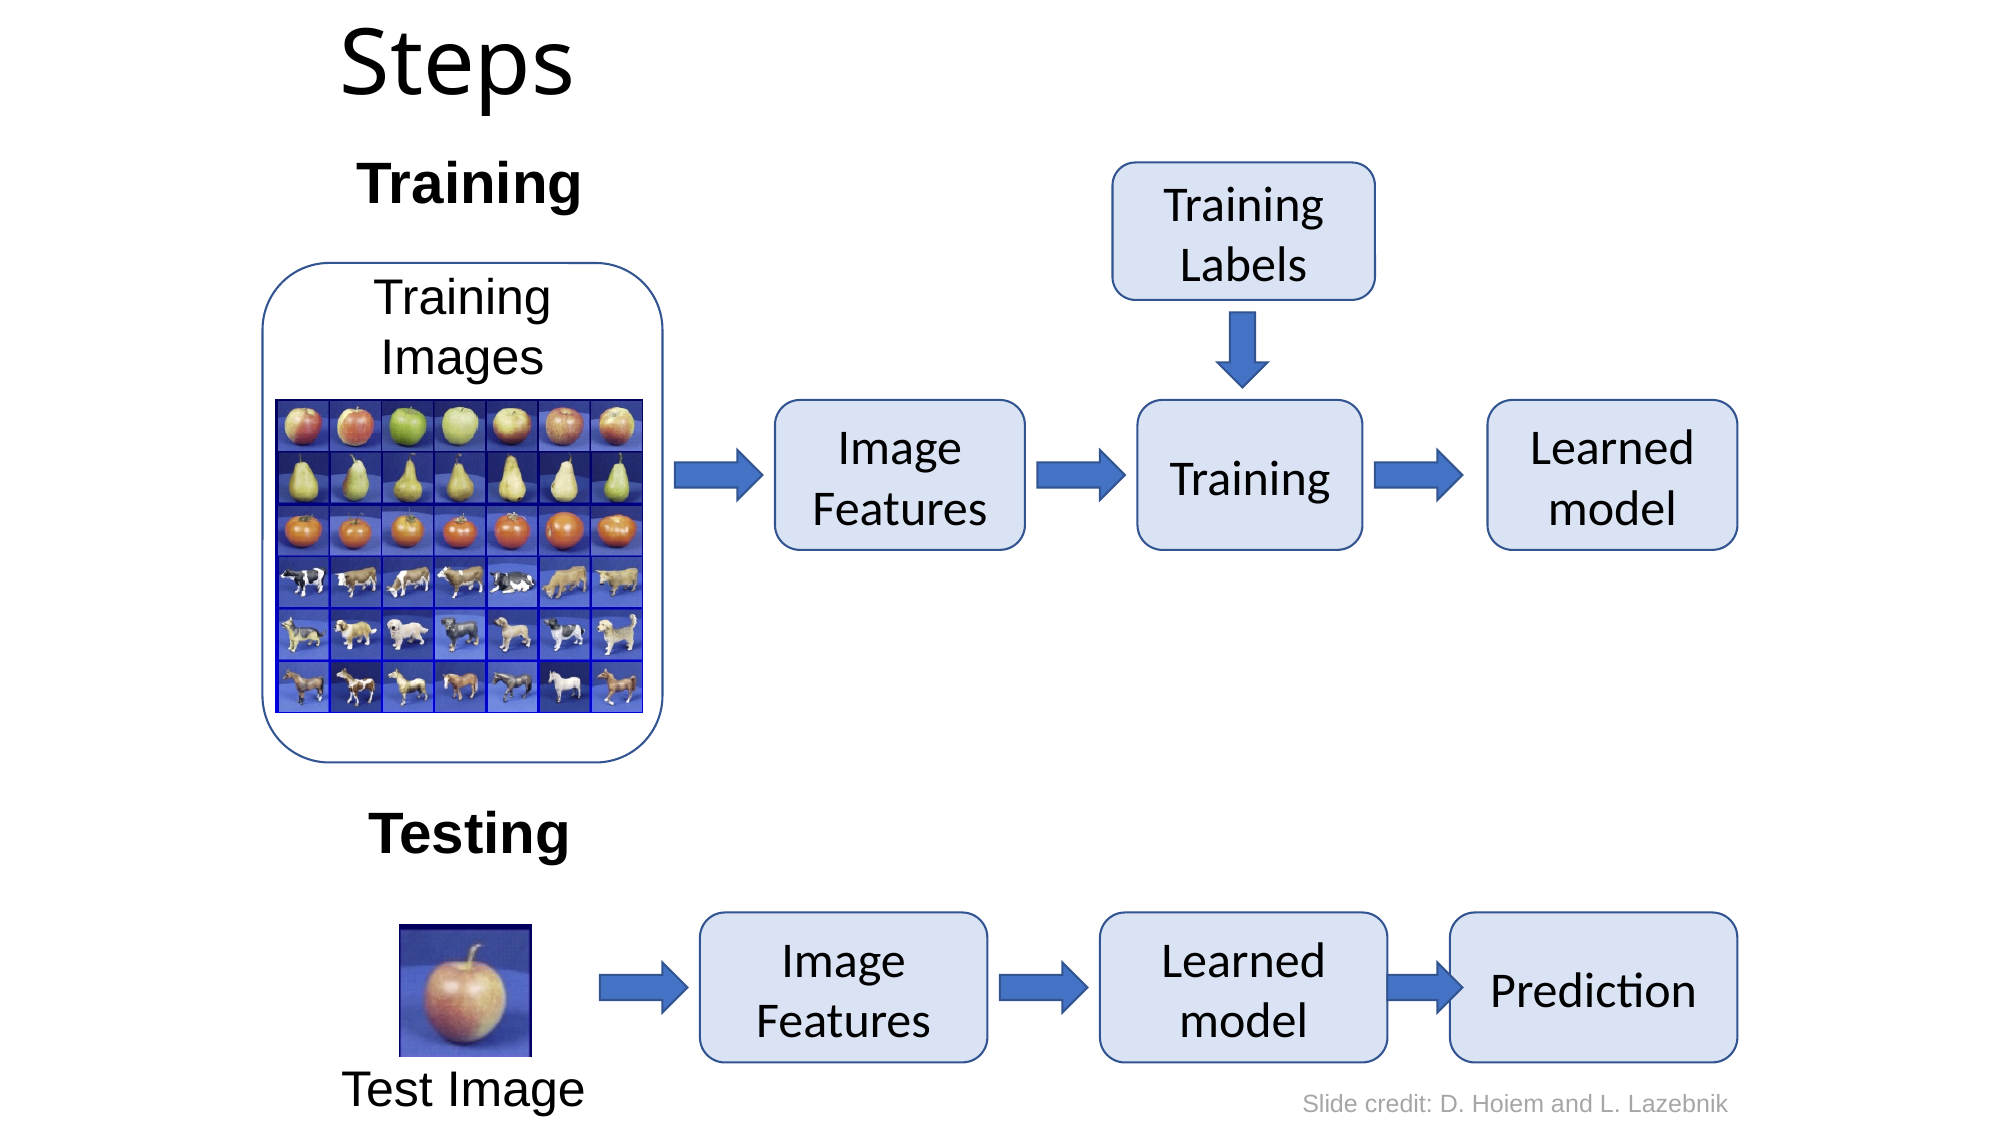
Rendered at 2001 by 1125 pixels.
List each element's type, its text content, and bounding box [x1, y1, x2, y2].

text_box Learned model [1098, 911, 1389, 1064]
title Steps [324, 0, 1675, 130]
text_box [1214, 311, 1270, 389]
text_box [998, 959, 1089, 1015]
text_box Test Image [326, 1049, 601, 1124]
text_box Learned model [1486, 398, 1739, 551]
text_box Training [342, 137, 599, 223]
text_box Training [1136, 398, 1364, 551]
text_box Testing [353, 787, 587, 873]
text_box Image Features [773, 398, 1026, 551]
text_box [1373, 447, 1464, 503]
text_box Image Features [698, 911, 989, 1064]
picture [274, 399, 643, 713]
text_box Slide credit: D. Hoiem and L. Lazebnik [1287, 1079, 1750, 1125]
text_box [1386, 959, 1464, 1015]
text_box [598, 959, 689, 1015]
text_box Training Labels [1111, 161, 1377, 301]
text_box [1036, 447, 1127, 503]
text_box [673, 447, 764, 503]
text_box Prediction [1448, 911, 1739, 1064]
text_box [262, 257, 663, 763]
picture [399, 924, 532, 1057]
